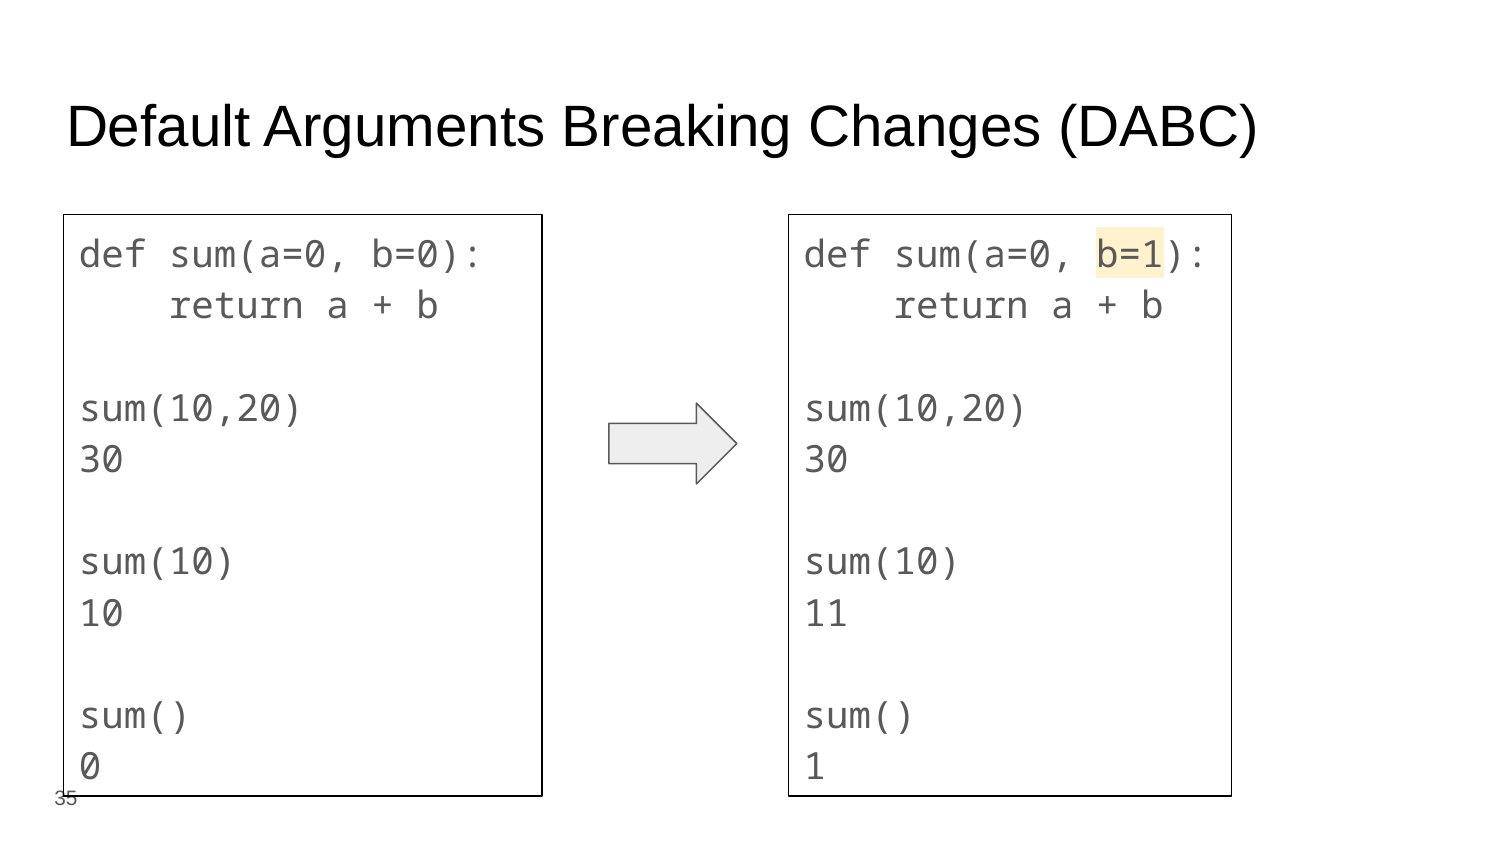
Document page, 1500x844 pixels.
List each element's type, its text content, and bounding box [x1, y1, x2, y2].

title Default Arguments Breaking Changes (DABC) [51, 72, 1449, 167]
list def sum(a=0, b=1): return a + b sum(10,20) 30 sum(10) 11 sum() 1 [788, 214, 1232, 797]
text_box [608, 403, 737, 484]
slide_number ‹#› [2, 764, 93, 830]
list def sum(a=0, b=0): return a + b sum(10,20) 30 sum(10) 10 sum() 0 [63, 214, 543, 797]
